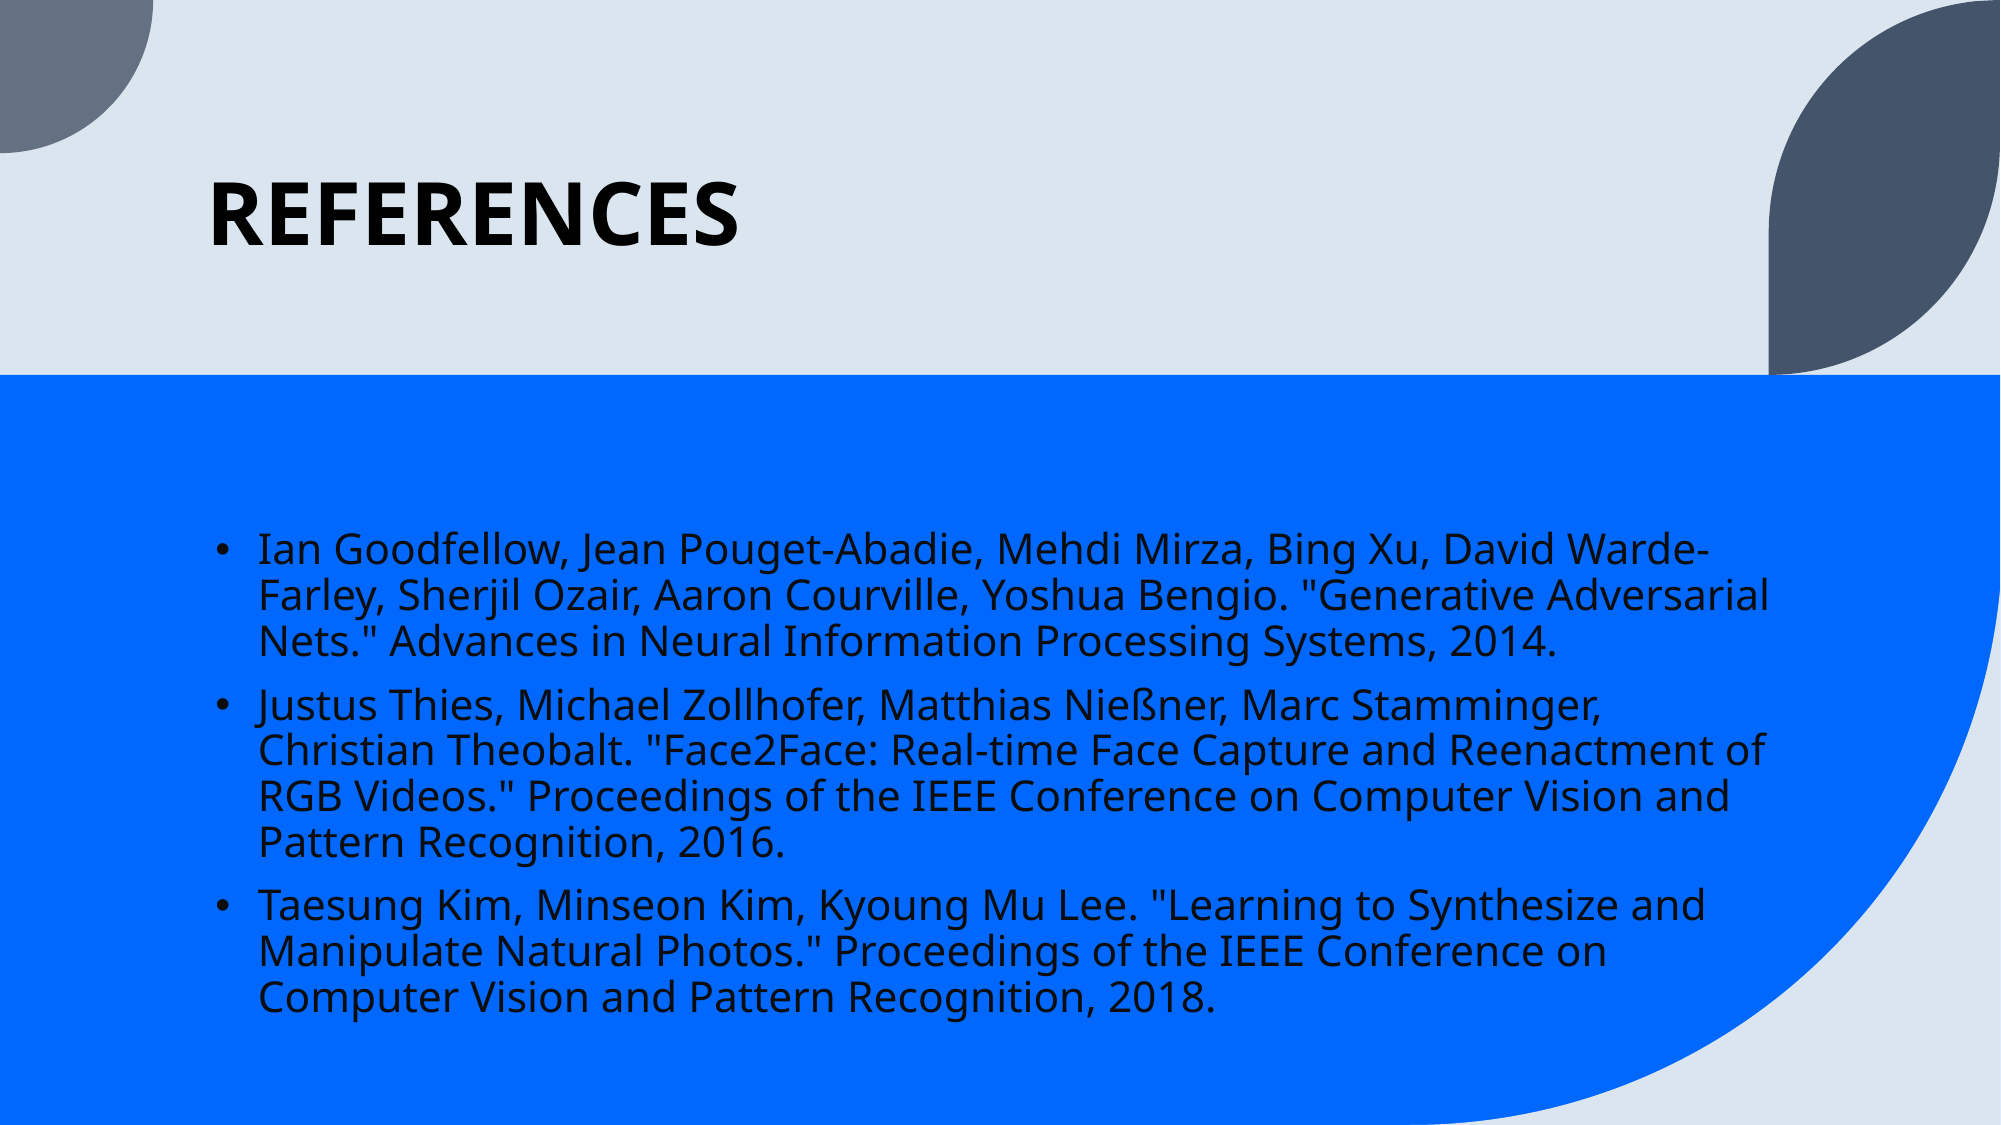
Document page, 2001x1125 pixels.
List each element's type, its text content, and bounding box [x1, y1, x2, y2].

title REFERENCES [191, 7, 1796, 270]
list Ian Goodfellow, Jean Pouget-Abadie, Mehdi Mirza, Bing Xu, David Warde-Farley, Sherjil Ozair, Aaron Courville, Yoshua Bengio. "Generative Adversarial Nets." Advances in Neural Information Processing Systems, 2014. Justus Thies, Michael Zollhofer, Matthias Nießner, Marc Stamminger, Christian Theobalt. "Face2Face: Real-time Face Capture and Reenactment of RGB Videos." Proceedings of the IEEE Conference on Computer Vision and Pattern Recognition, 2016. Taesung Kim, Minseon Kim, Kyoung Mu Lee. "Learning to Synthesize and Manipulate Natural Photos." Proceedings of the IEEE Conference on Computer Vision and Pattern Recognition, 2018. [191, 435, 1796, 1040]
